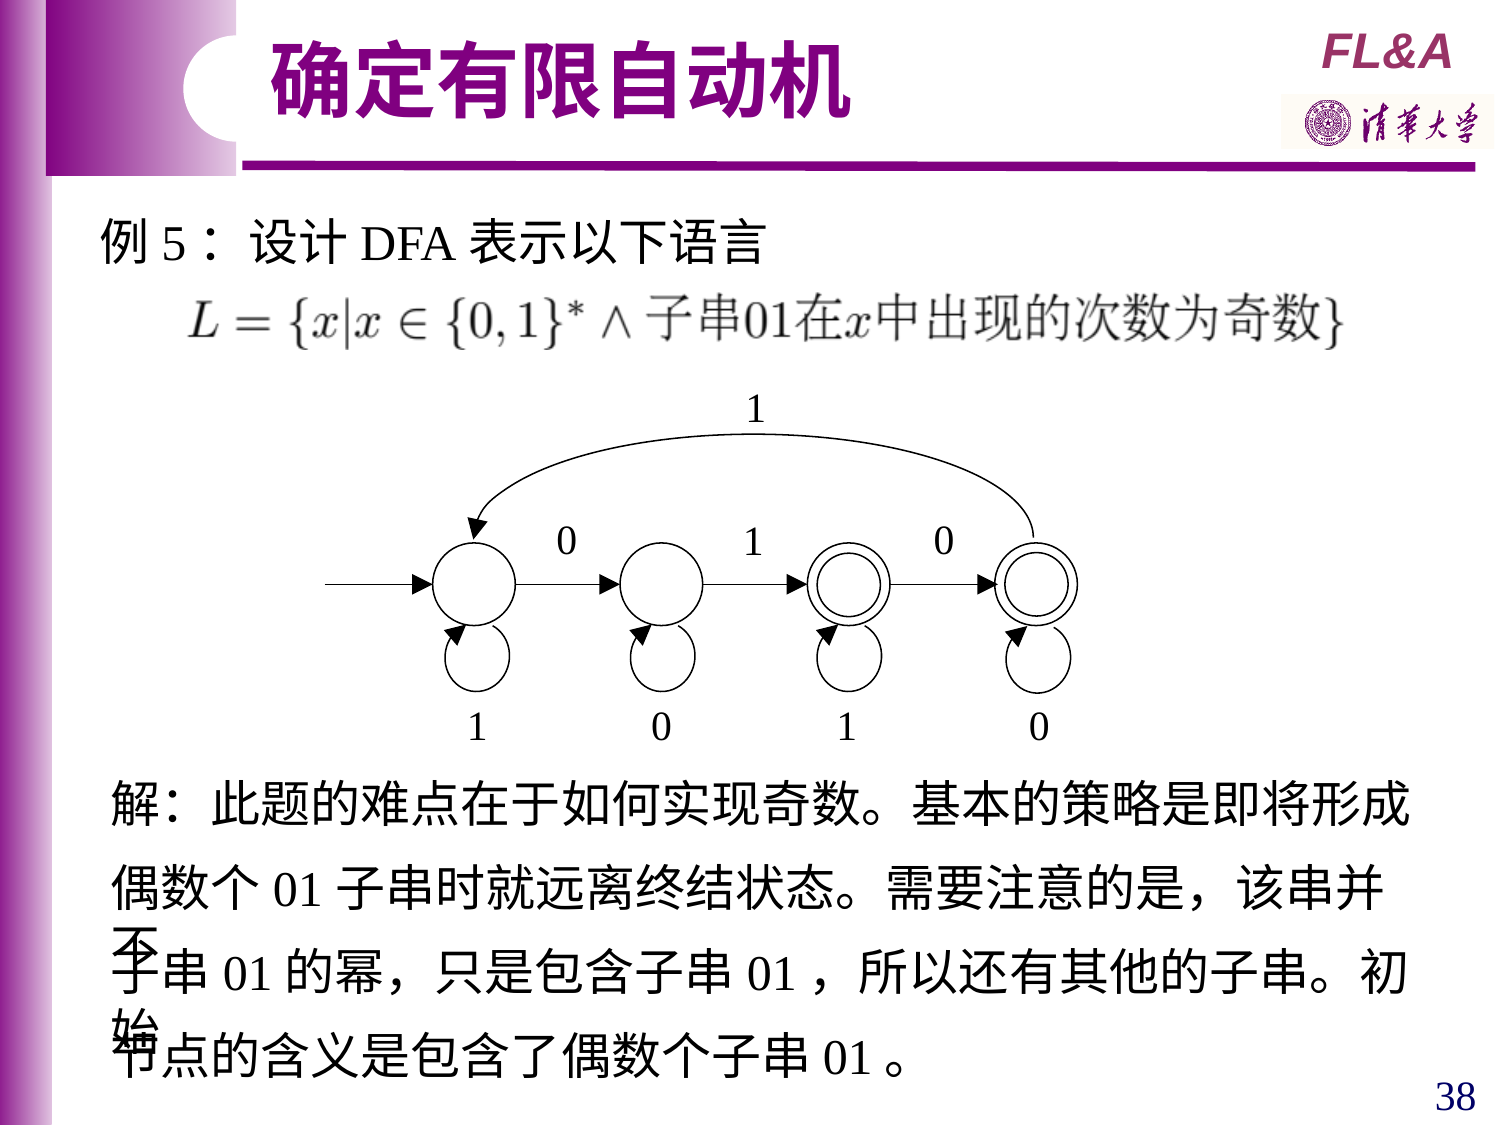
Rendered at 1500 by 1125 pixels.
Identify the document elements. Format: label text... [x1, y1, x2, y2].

picture [84, 291, 1448, 350]
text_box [816, 621, 882, 758]
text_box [630, 621, 696, 758]
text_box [1038, 504, 1078, 626]
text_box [1005, 623, 1071, 758]
text_box 38 [1411, 1061, 1500, 1125]
picture [1281, 94, 1495, 149]
text_box 例5：设计DFA表示以下语言 [84, 202, 1436, 278]
text_box 确定有限自动机 [242, 32, 880, 137]
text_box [444, 621, 510, 758]
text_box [473, 373, 1034, 642]
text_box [324, 504, 468, 626]
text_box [95, 765, 1448, 1094]
